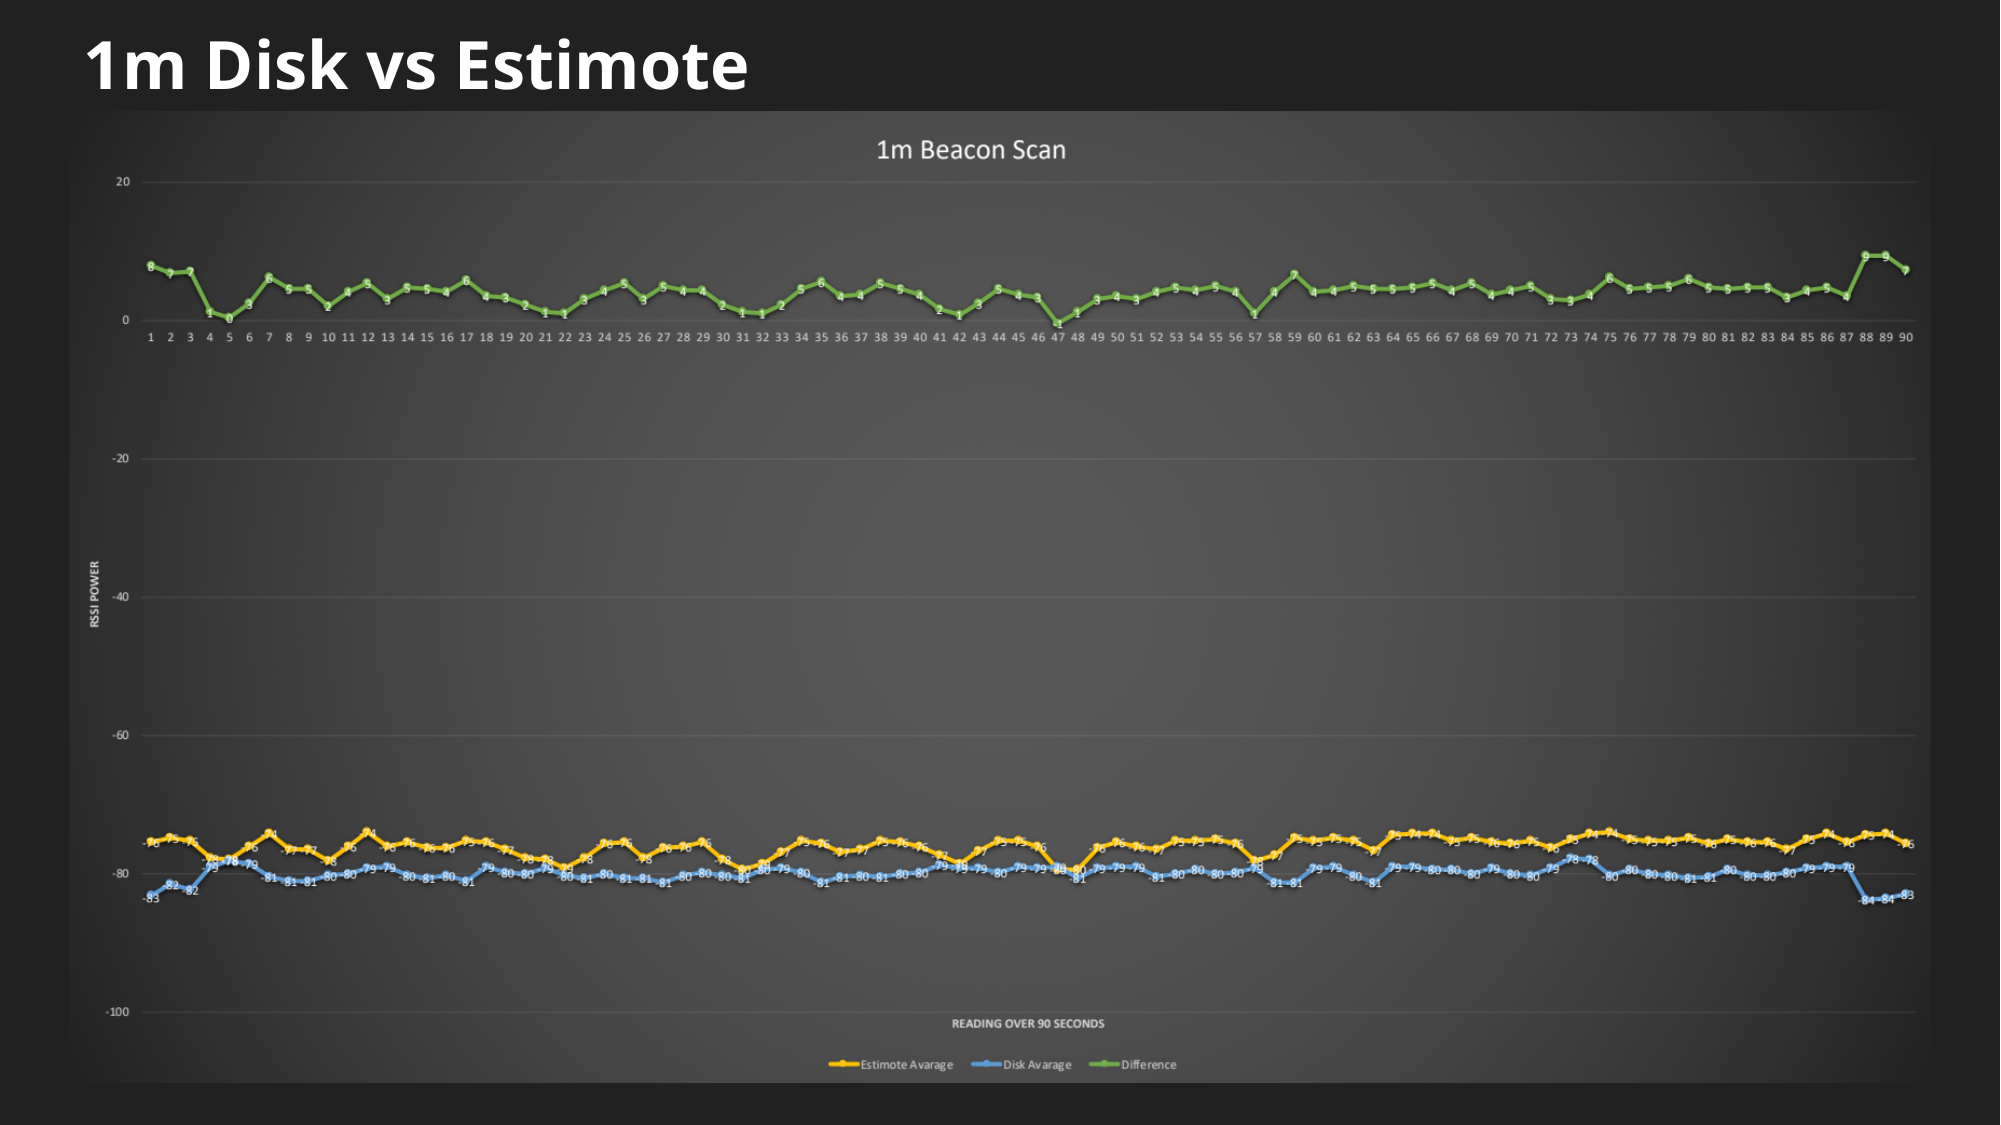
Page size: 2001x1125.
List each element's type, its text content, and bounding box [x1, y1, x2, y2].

picture [68, 111, 1931, 1083]
text_box 1m Disk vs Estimote [69, 15, 922, 111]
